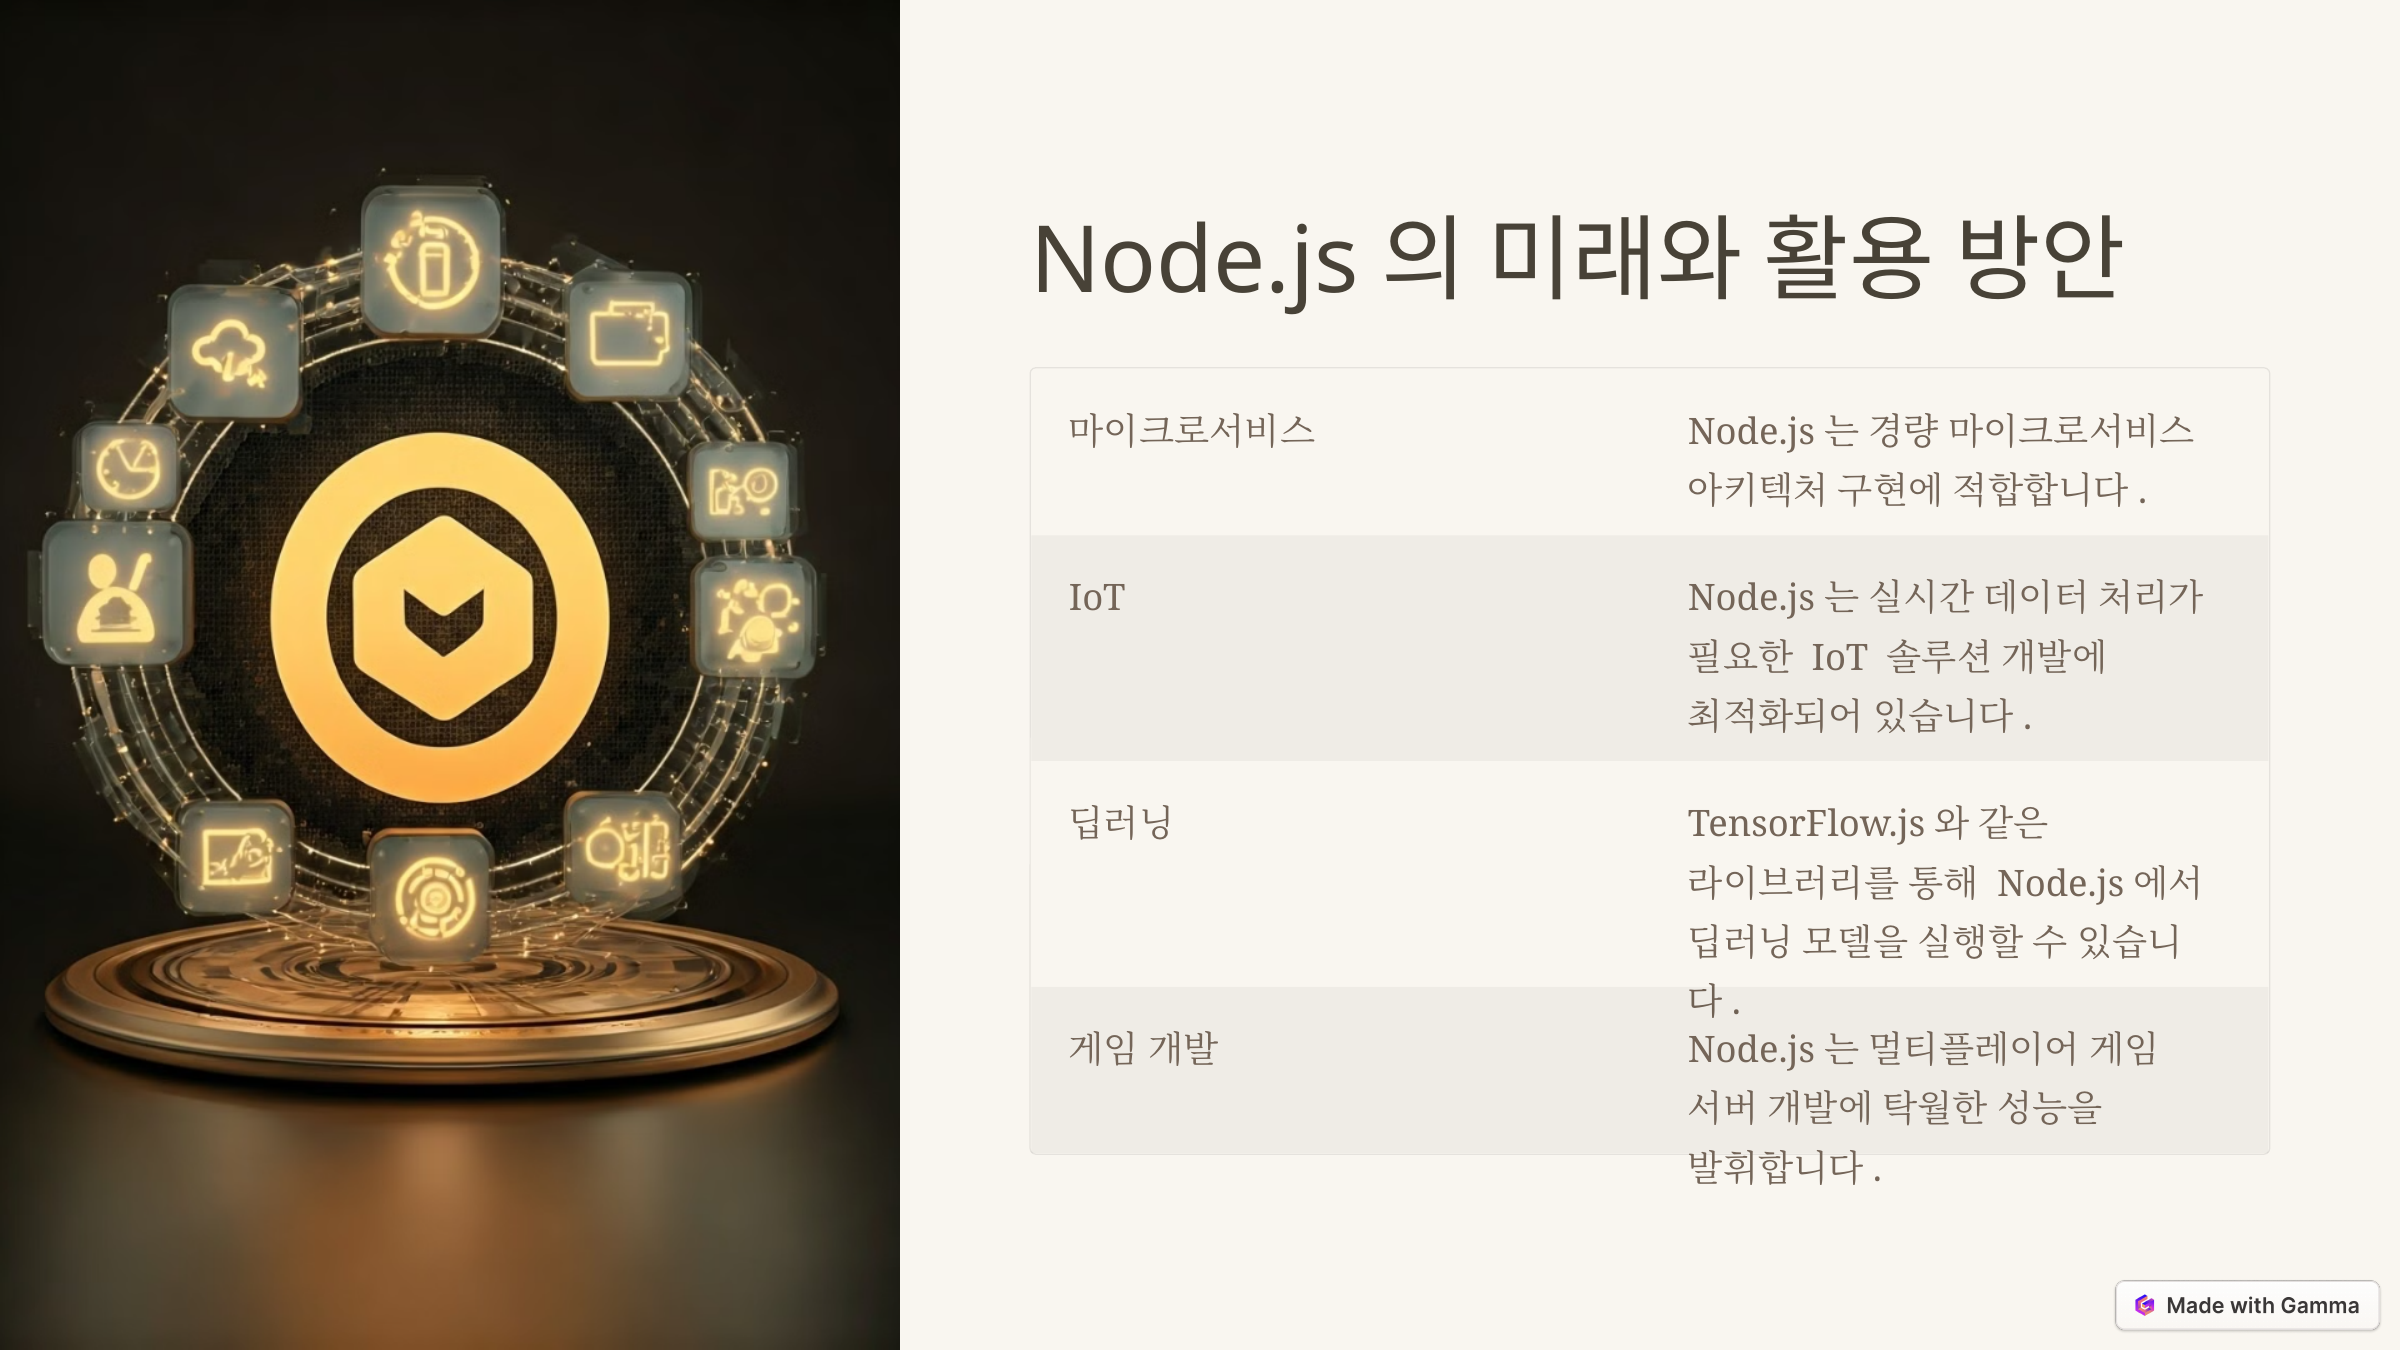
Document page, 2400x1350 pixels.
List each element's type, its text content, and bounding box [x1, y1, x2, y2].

text_box 딥러닝 [1068, 784, 1613, 845]
text_box TensorFlow.js와 같은 라이브러리를 통해 Node.js에서 딥러닝 모델을 실행할 수 있습니다. [1687, 784, 2232, 964]
text_box Node.js는 실시간 데이터 처리가 필요한 IoT 솔루션 개발에 최적화되어 있습니다. [1687, 558, 2232, 738]
text_box IoT [1068, 558, 1613, 619]
text_box 게임 개발 [1068, 1010, 1613, 1070]
text_box [1031, 369, 2269, 535]
picture [2106, 1271, 2389, 1339]
text_box Node.js의 미래와 활용 방안 [1030, 195, 2132, 312]
text_box 마이크로서비스 [1068, 392, 1613, 453]
text_box Node.js는 경량 마이크로서비스 아키텍처 구현에 적합합니다. [1687, 392, 2232, 512]
text_box Node.js는 멀티플레이어 게임 서버 개발에 탁월한 성능을 발휘합니다. [1687, 1010, 2232, 1130]
text_box [1031, 535, 2269, 761]
text_box [1031, 761, 2269, 986]
text_box [1031, 986, 2269, 1153]
picture [0, 0, 900, 1350]
